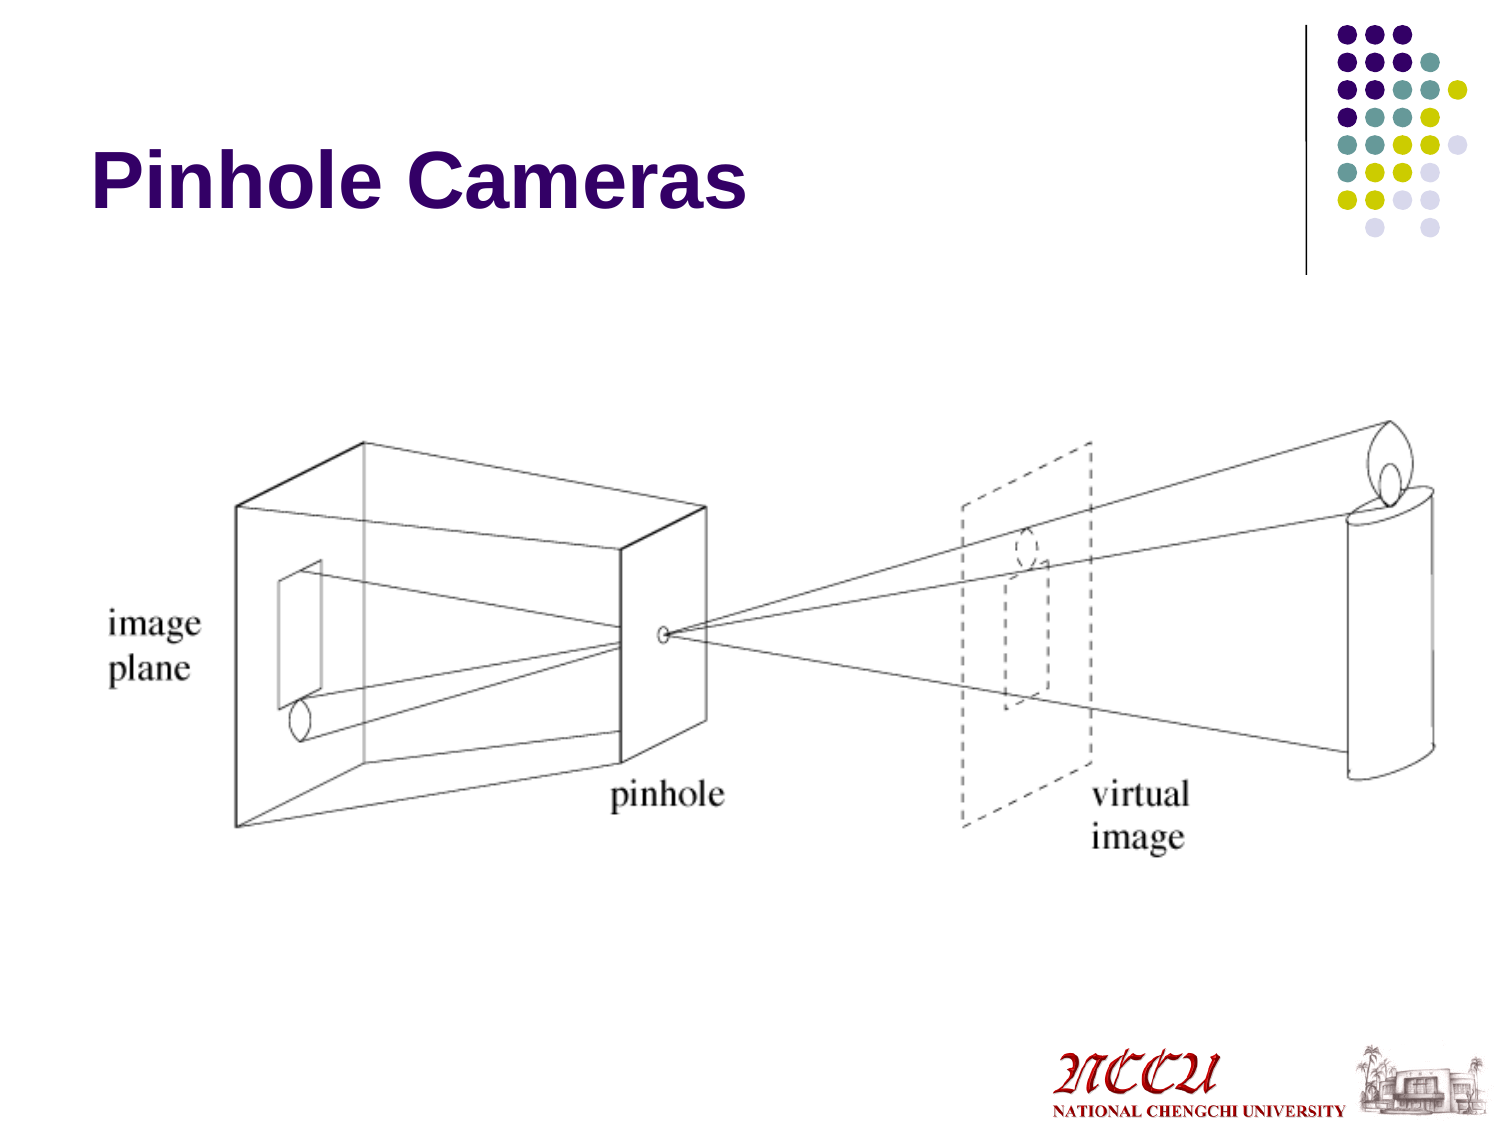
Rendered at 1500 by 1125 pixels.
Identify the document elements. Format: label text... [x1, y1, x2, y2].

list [108, 419, 1438, 861]
title Pinhole Cameras [74, 19, 1313, 233]
picture [1041, 1033, 1500, 1125]
